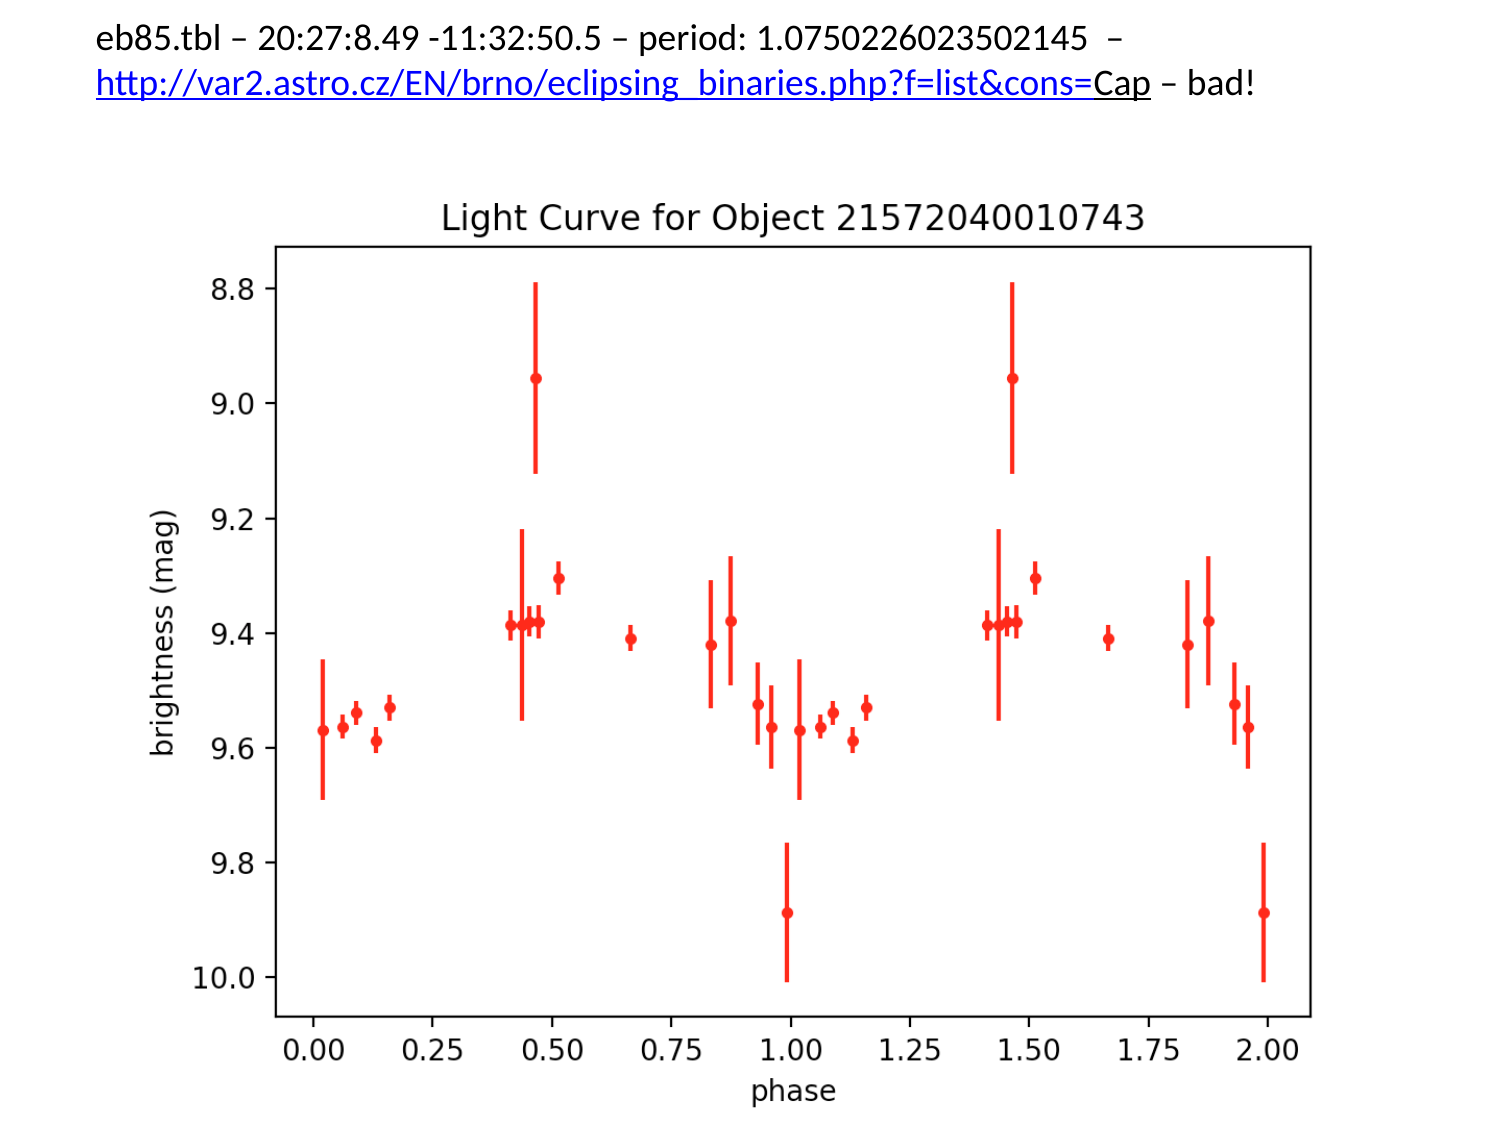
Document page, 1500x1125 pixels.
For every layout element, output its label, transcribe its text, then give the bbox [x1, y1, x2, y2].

picture [134, 176, 1346, 1125]
text_box eb85.tbl – 20:27:8.49 -11:32:50.5 – period: 1.0750226023502145 – http://var2.astro.cz/EN/brno/eclipsing_binaries.php?f=list&cons=Cap – bad! [80, 5, 1500, 110]
